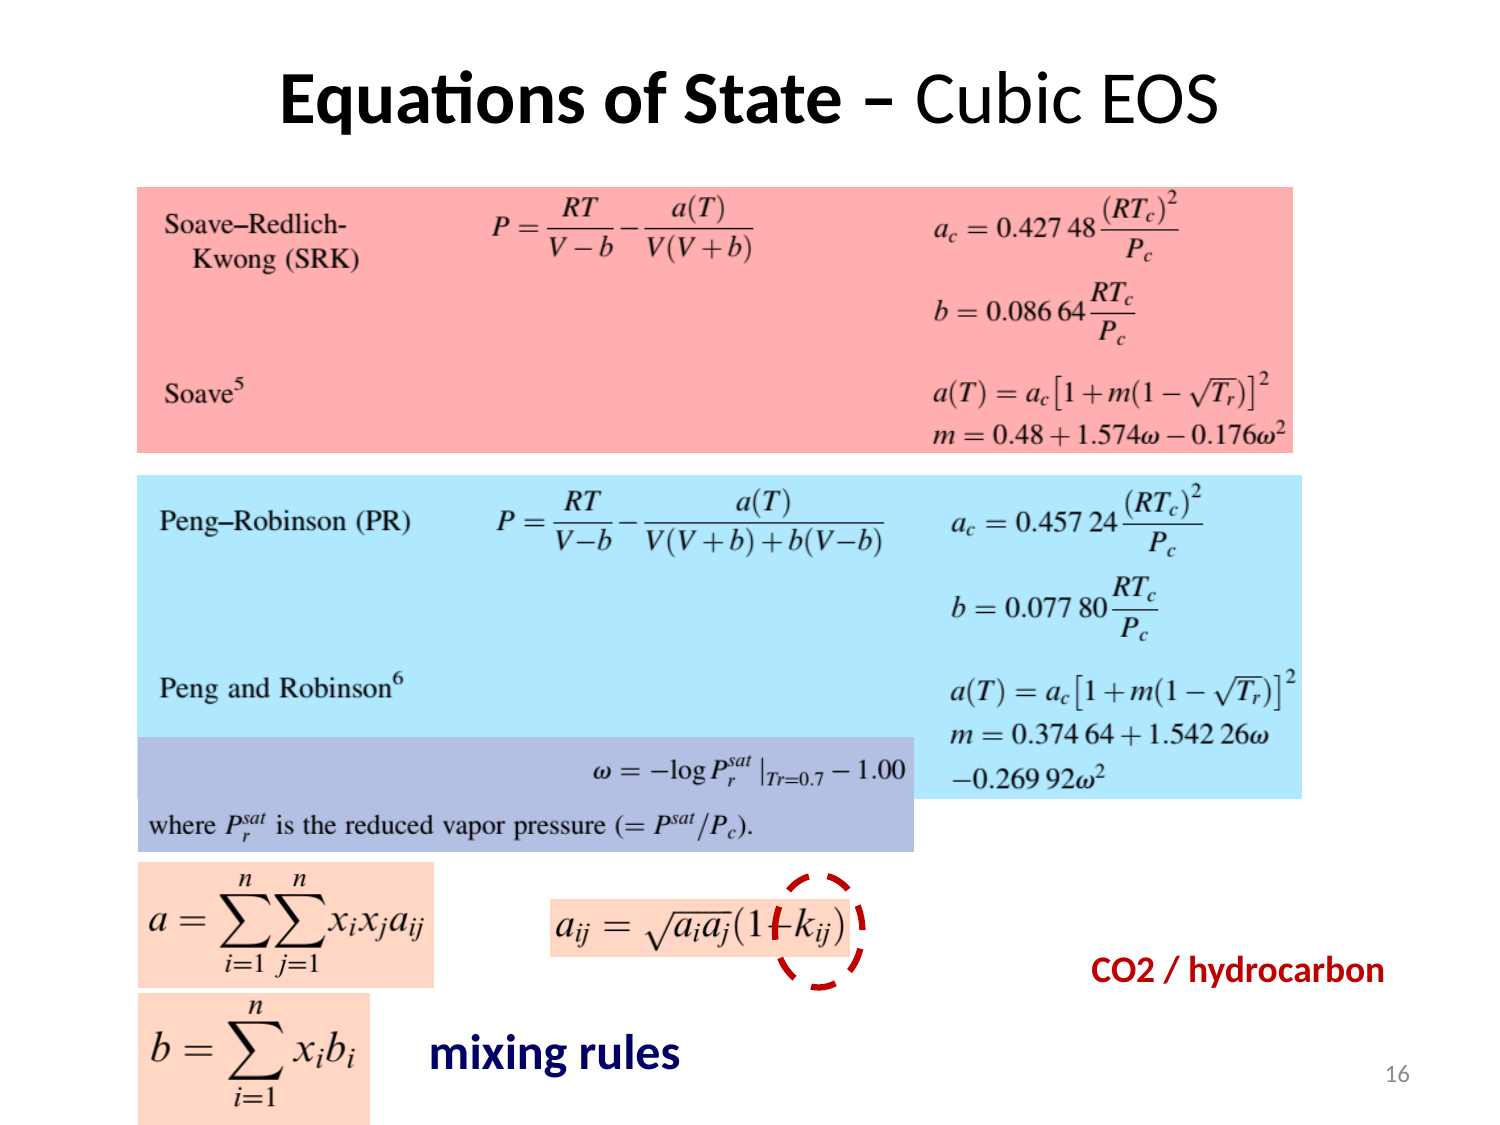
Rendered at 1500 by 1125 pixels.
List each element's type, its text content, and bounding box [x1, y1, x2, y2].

text_box mixing rules [413, 1012, 696, 1088]
picture [137, 862, 434, 989]
slide_number 16 [1074, 1042, 1425, 1103]
picture [137, 993, 371, 1125]
text_box CO2 / hydrocarbon [1076, 937, 1401, 998]
picture [137, 187, 1293, 453]
title Equations of State – Cubic EOS [75, 0, 1425, 188]
text_box [780, 873, 865, 990]
picture [550, 899, 851, 957]
picture [137, 475, 1302, 852]
